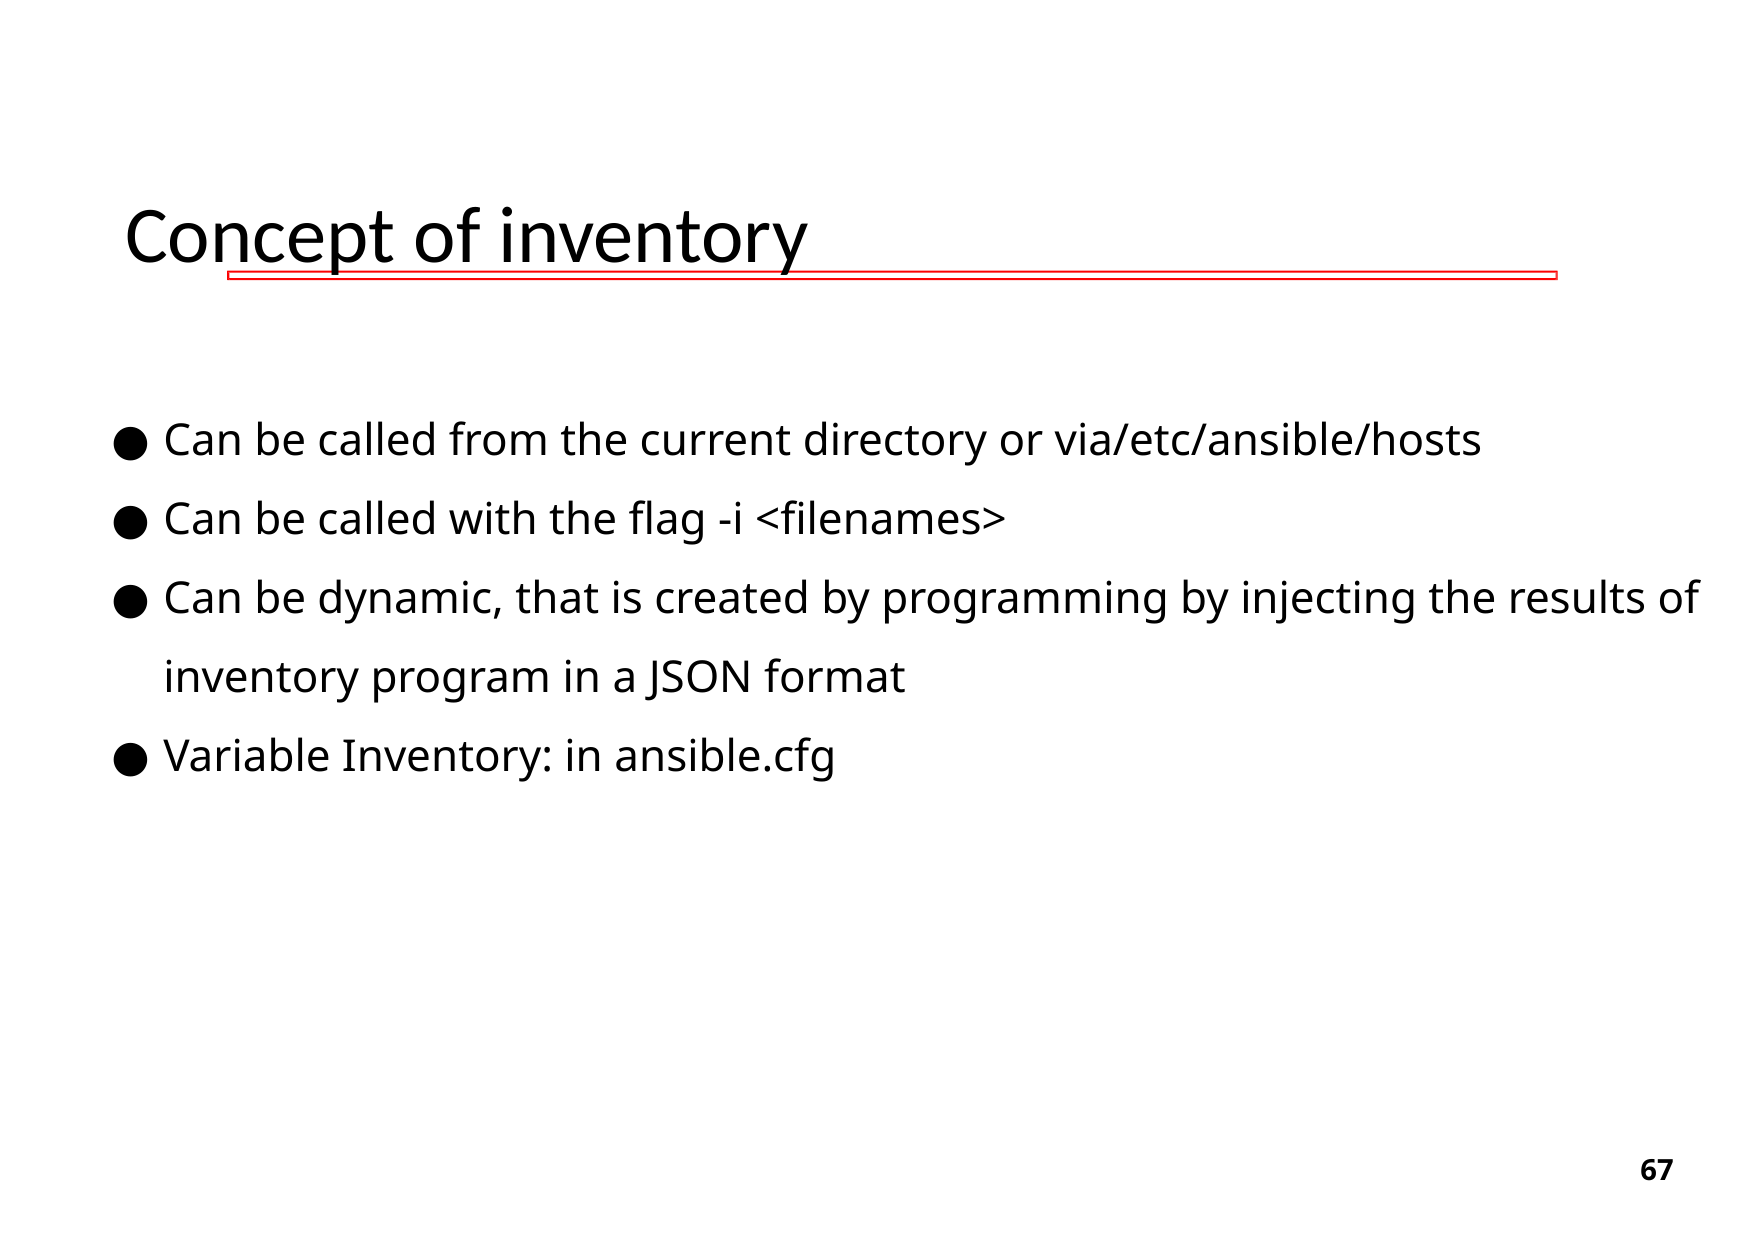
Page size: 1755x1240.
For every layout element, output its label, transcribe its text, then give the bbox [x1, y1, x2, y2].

text_box Can be called from the current directory or via/etc/ansible/hosts Can be called with the flag -i <filenames> Can be dynamic, that is created by programming by injecting the results of inventory program in a JSON format Variable Inventory: in ansible.cfg [70, 368, 1731, 905]
slide_number ‹#› [1625, 1123, 1731, 1219]
text_box Concept of inventory [107, 164, 1265, 258]
